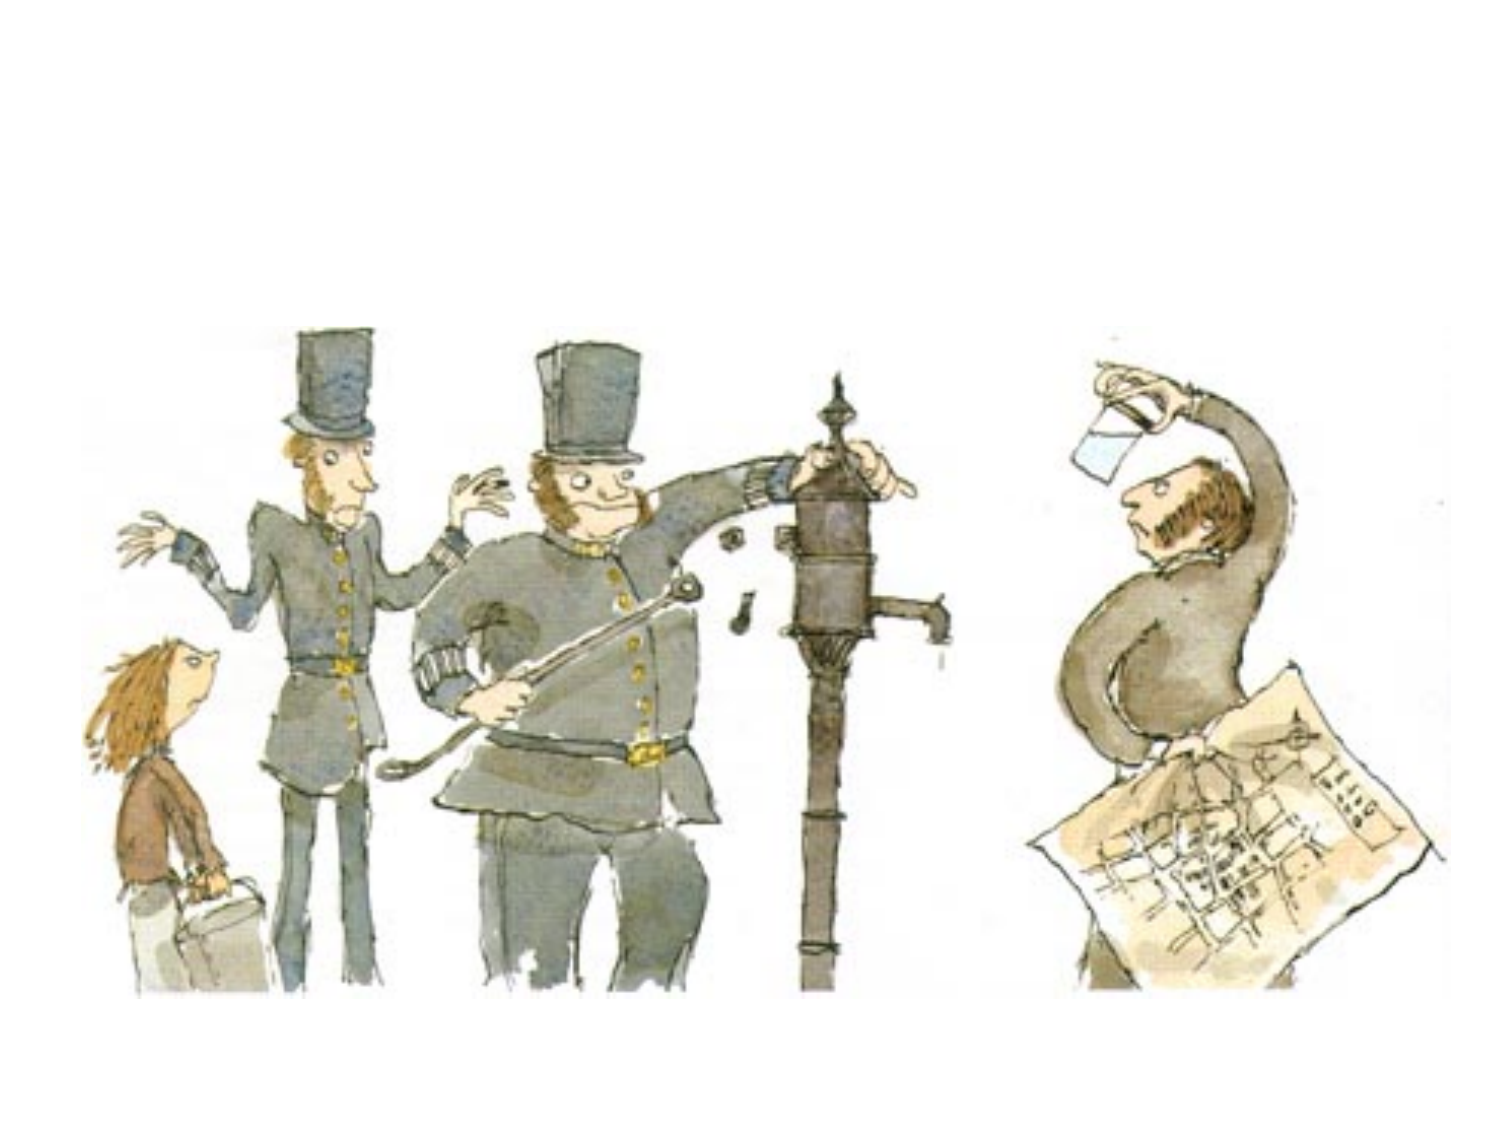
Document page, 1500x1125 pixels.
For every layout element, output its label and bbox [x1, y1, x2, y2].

picture [81, 326, 1451, 999]
